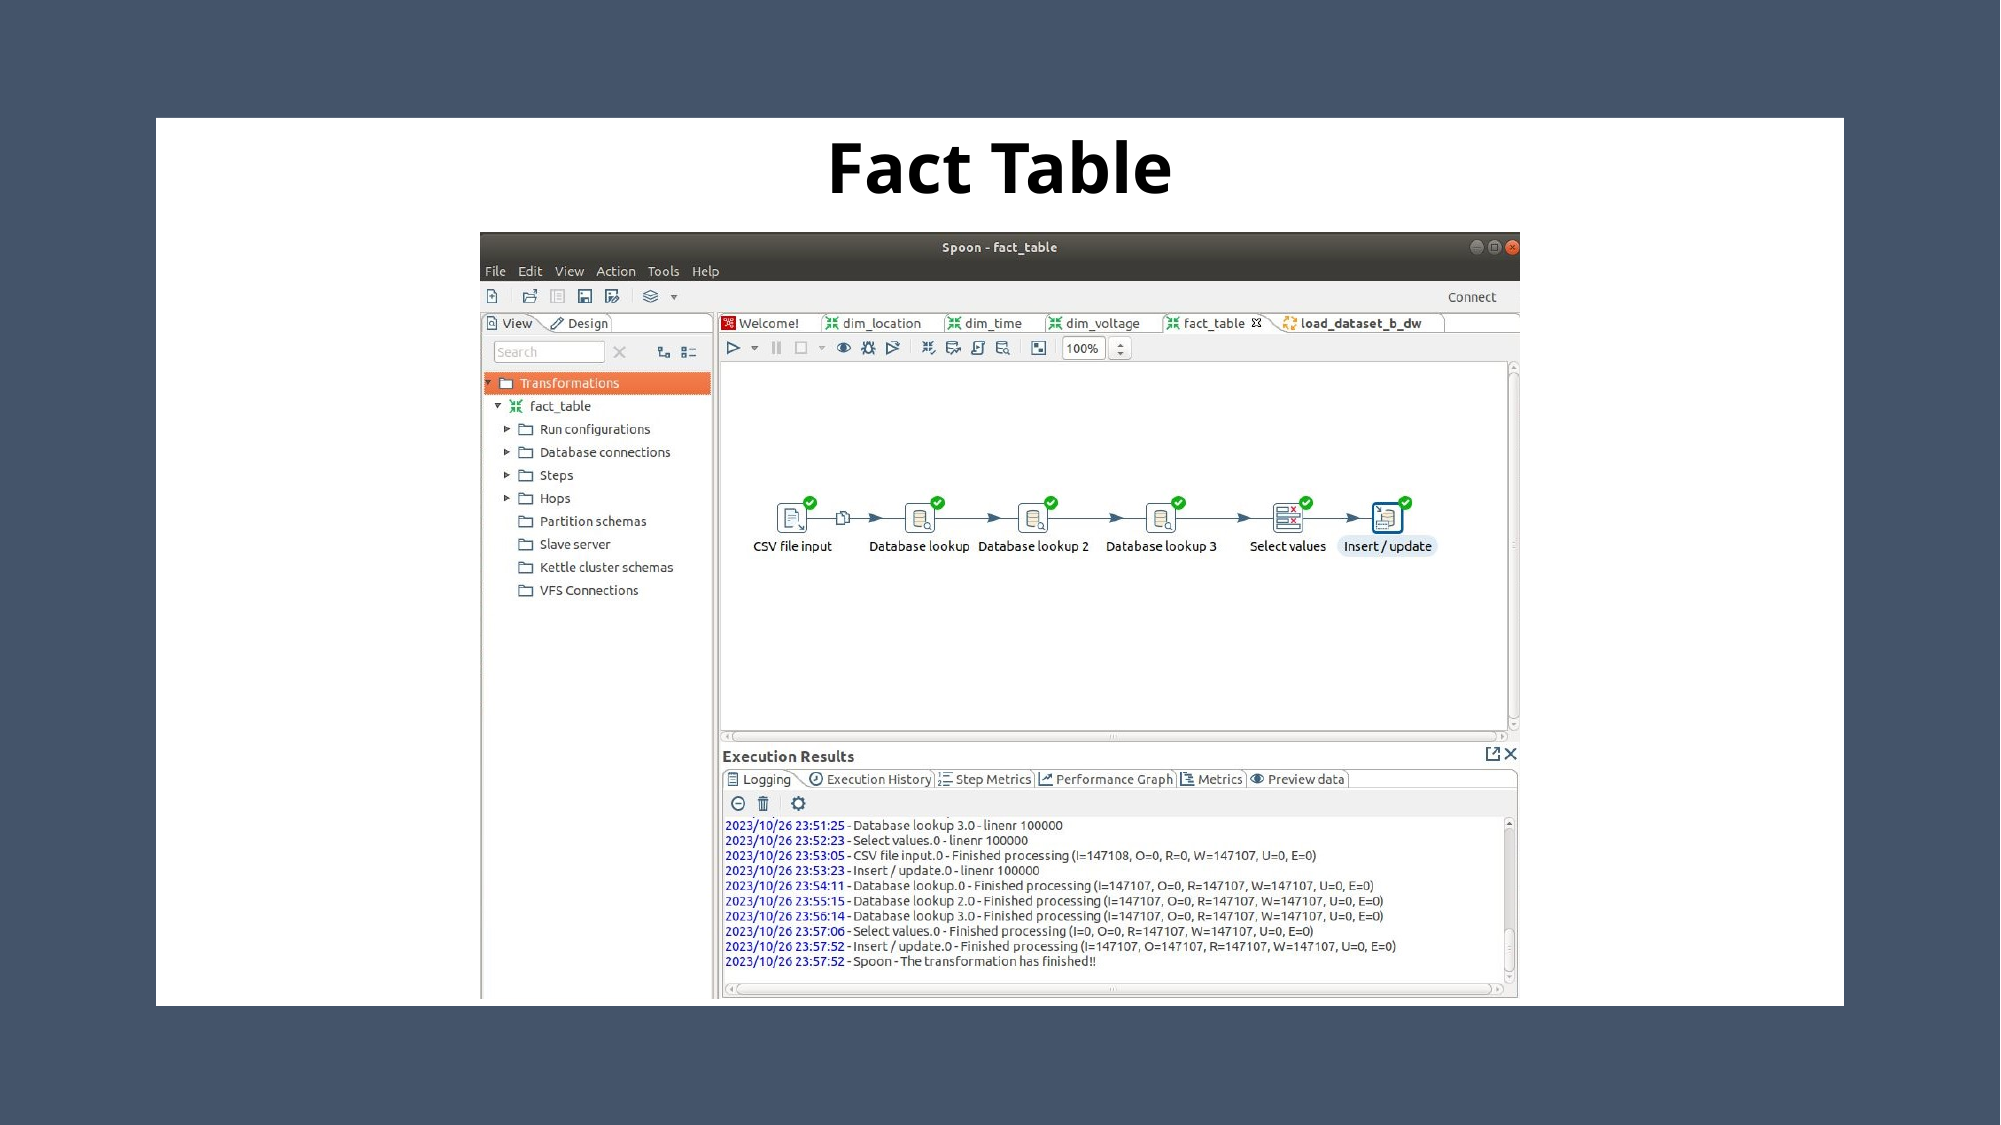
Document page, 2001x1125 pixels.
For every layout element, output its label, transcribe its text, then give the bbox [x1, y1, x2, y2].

picture [480, 232, 1520, 999]
title Fact Table [156, 113, 1844, 233]
